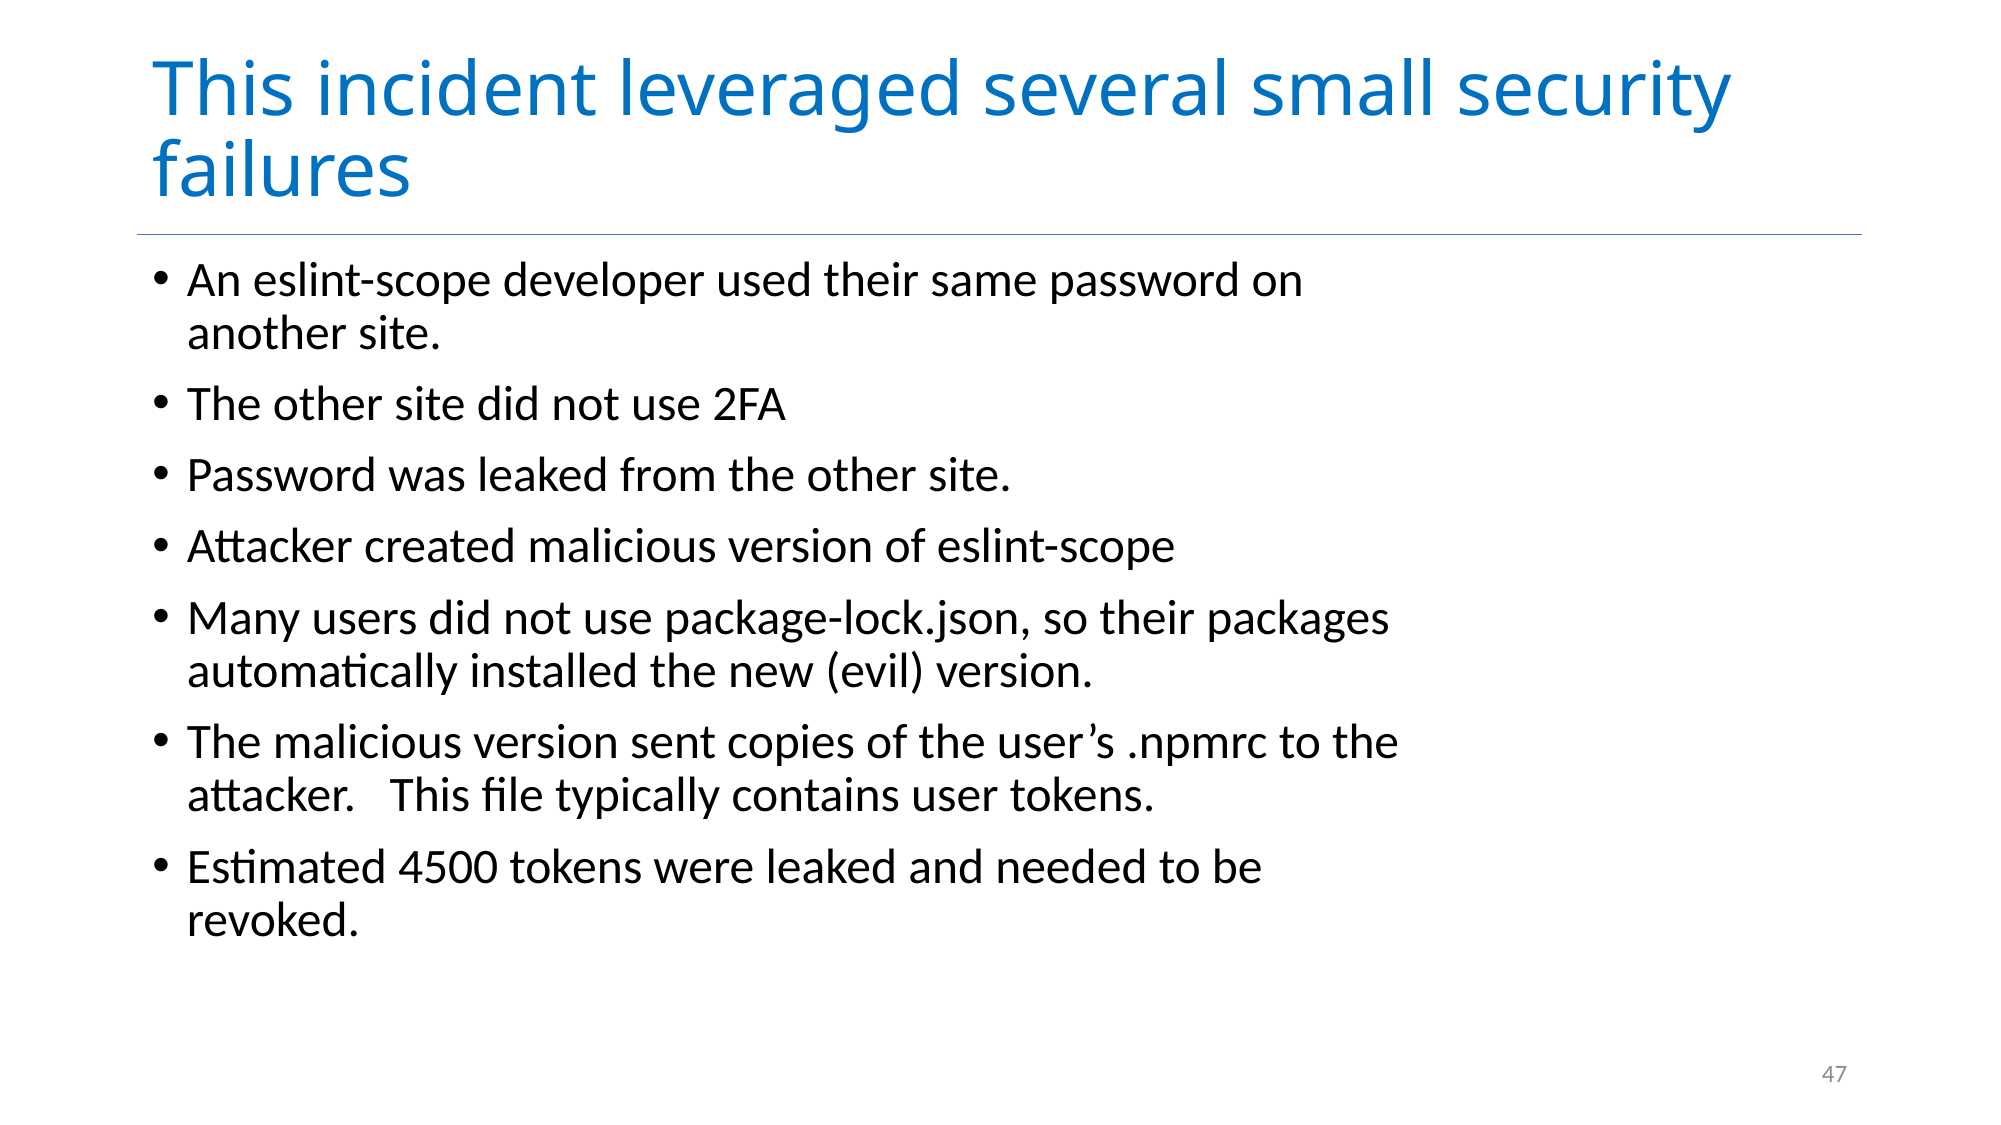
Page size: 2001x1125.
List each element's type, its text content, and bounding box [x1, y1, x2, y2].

slide_number 47 [1412, 1042, 1863, 1103]
title This incident leveraged several small security failures [137, 3, 1863, 221]
list An eslint-scope developer used their same password on another site. The other site did not use 2FA Password was leaked from the other site. Attacker created malicious version of eslint-scope Many users did not use package-lock.json, so their packages automatically installed the new (evil) version. The malicious version sent copies of the user’s .npmrc to the attacker. This file typically contains user tokens. Estimated 4500 tokens were leaked and needed to be revoked. [137, 246, 1432, 960]
